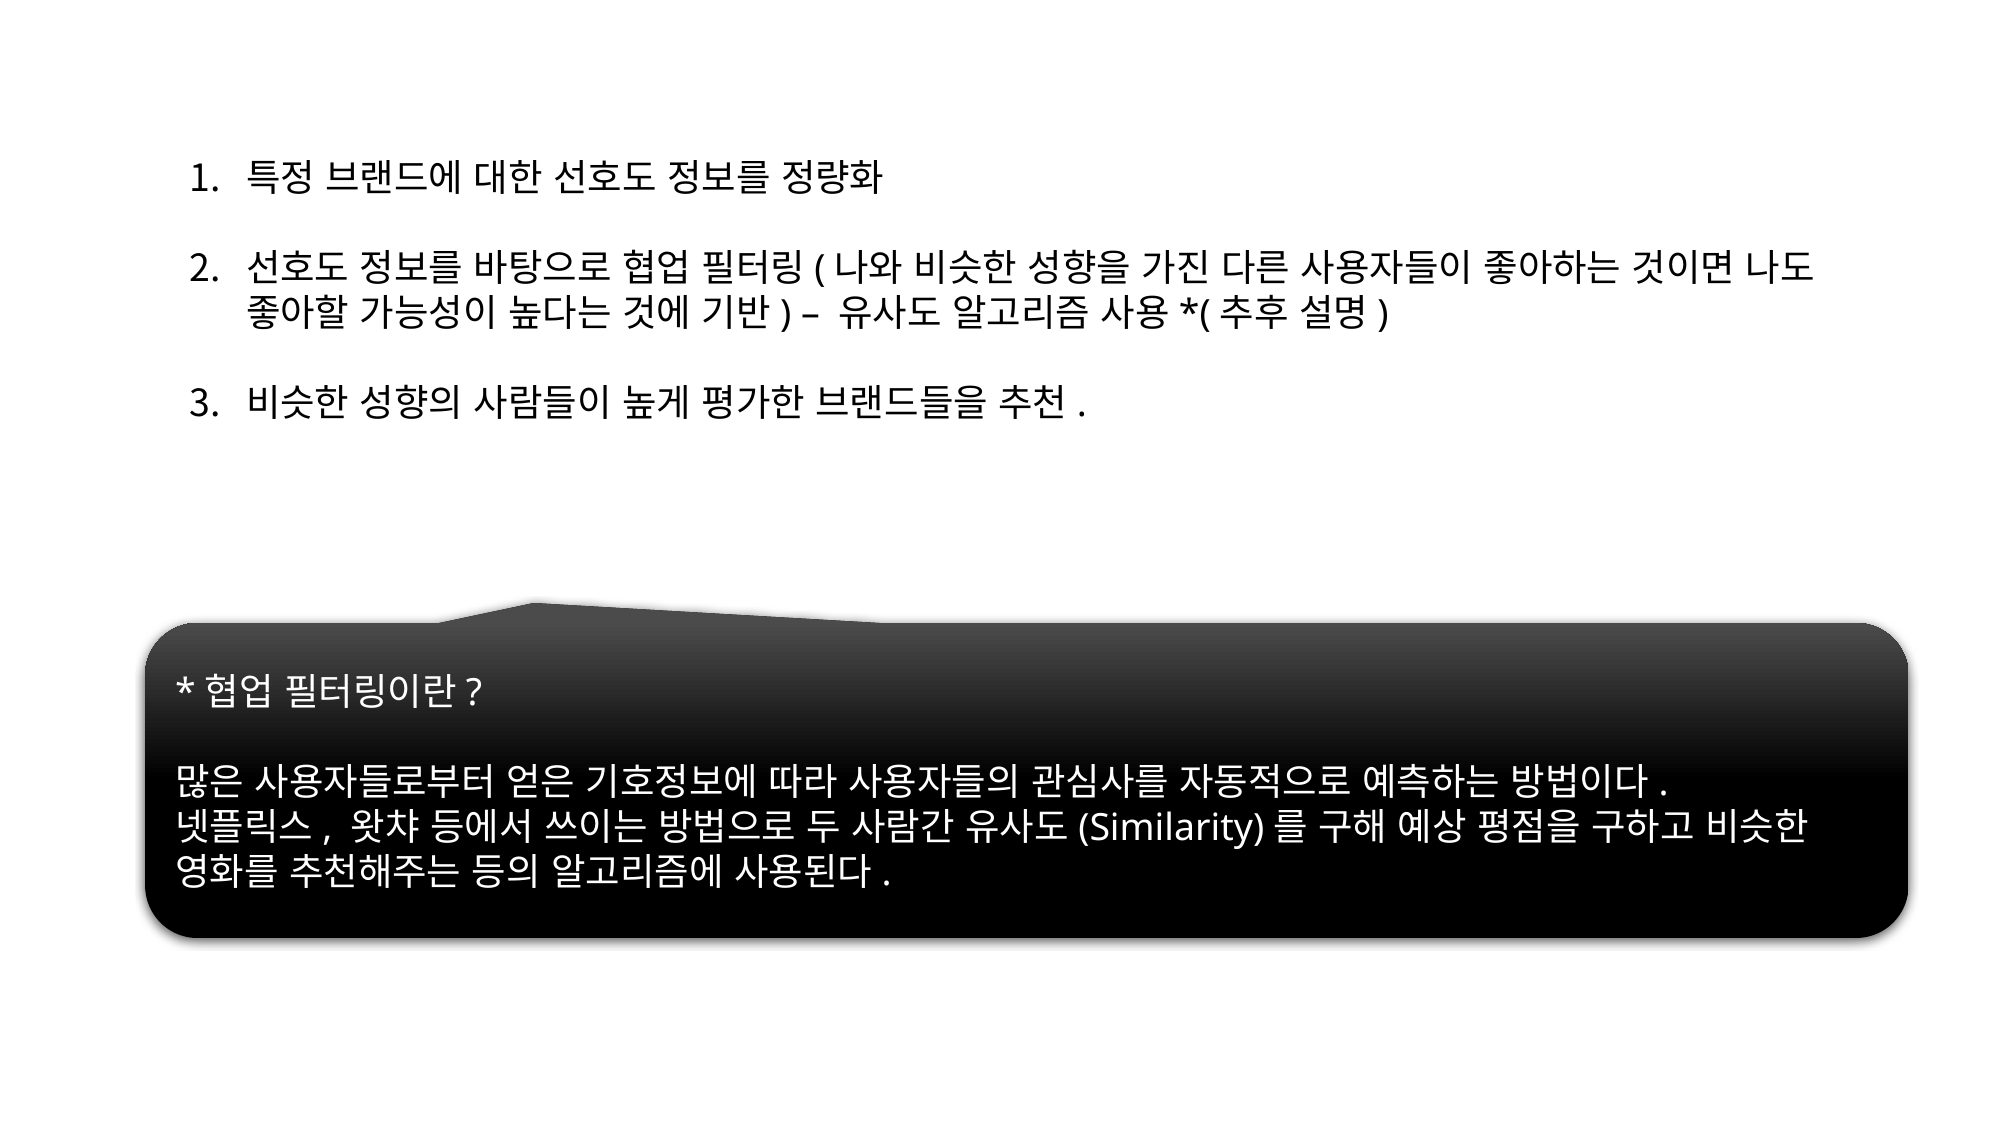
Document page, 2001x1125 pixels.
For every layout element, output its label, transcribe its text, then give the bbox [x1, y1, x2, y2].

text_box *협업 필터링이란? 많은 사용자들로부터 얻은 기호정보에 따라 사용자들의 관심사를 자동적으로 예측하는 방법이다. 넷플릭스, 왓챠 등에서 쓰이는 방법으로 두 사람간 유사도(Similarity)를 구해 예상 평점을 구하고 비슷한 영화를 추천해주는 등의 알고리즘에 사용된다. [145, 603, 1909, 939]
text_box 특정 브랜드에 대한 선호도 정보를 정량화 선호도 정보를 바탕으로 협업 필터링(나와 비슷한 성향을 가진 다른 사용자들이 좋아하는 것이면 나도 좋아할 가능성이 높다는 것에 기반) – 유사도 알고리즘 사용*(추후 설명) 비슷한 성향의 사람들이 높게 평가한 브랜드들을 추천. [174, 146, 1884, 432]
